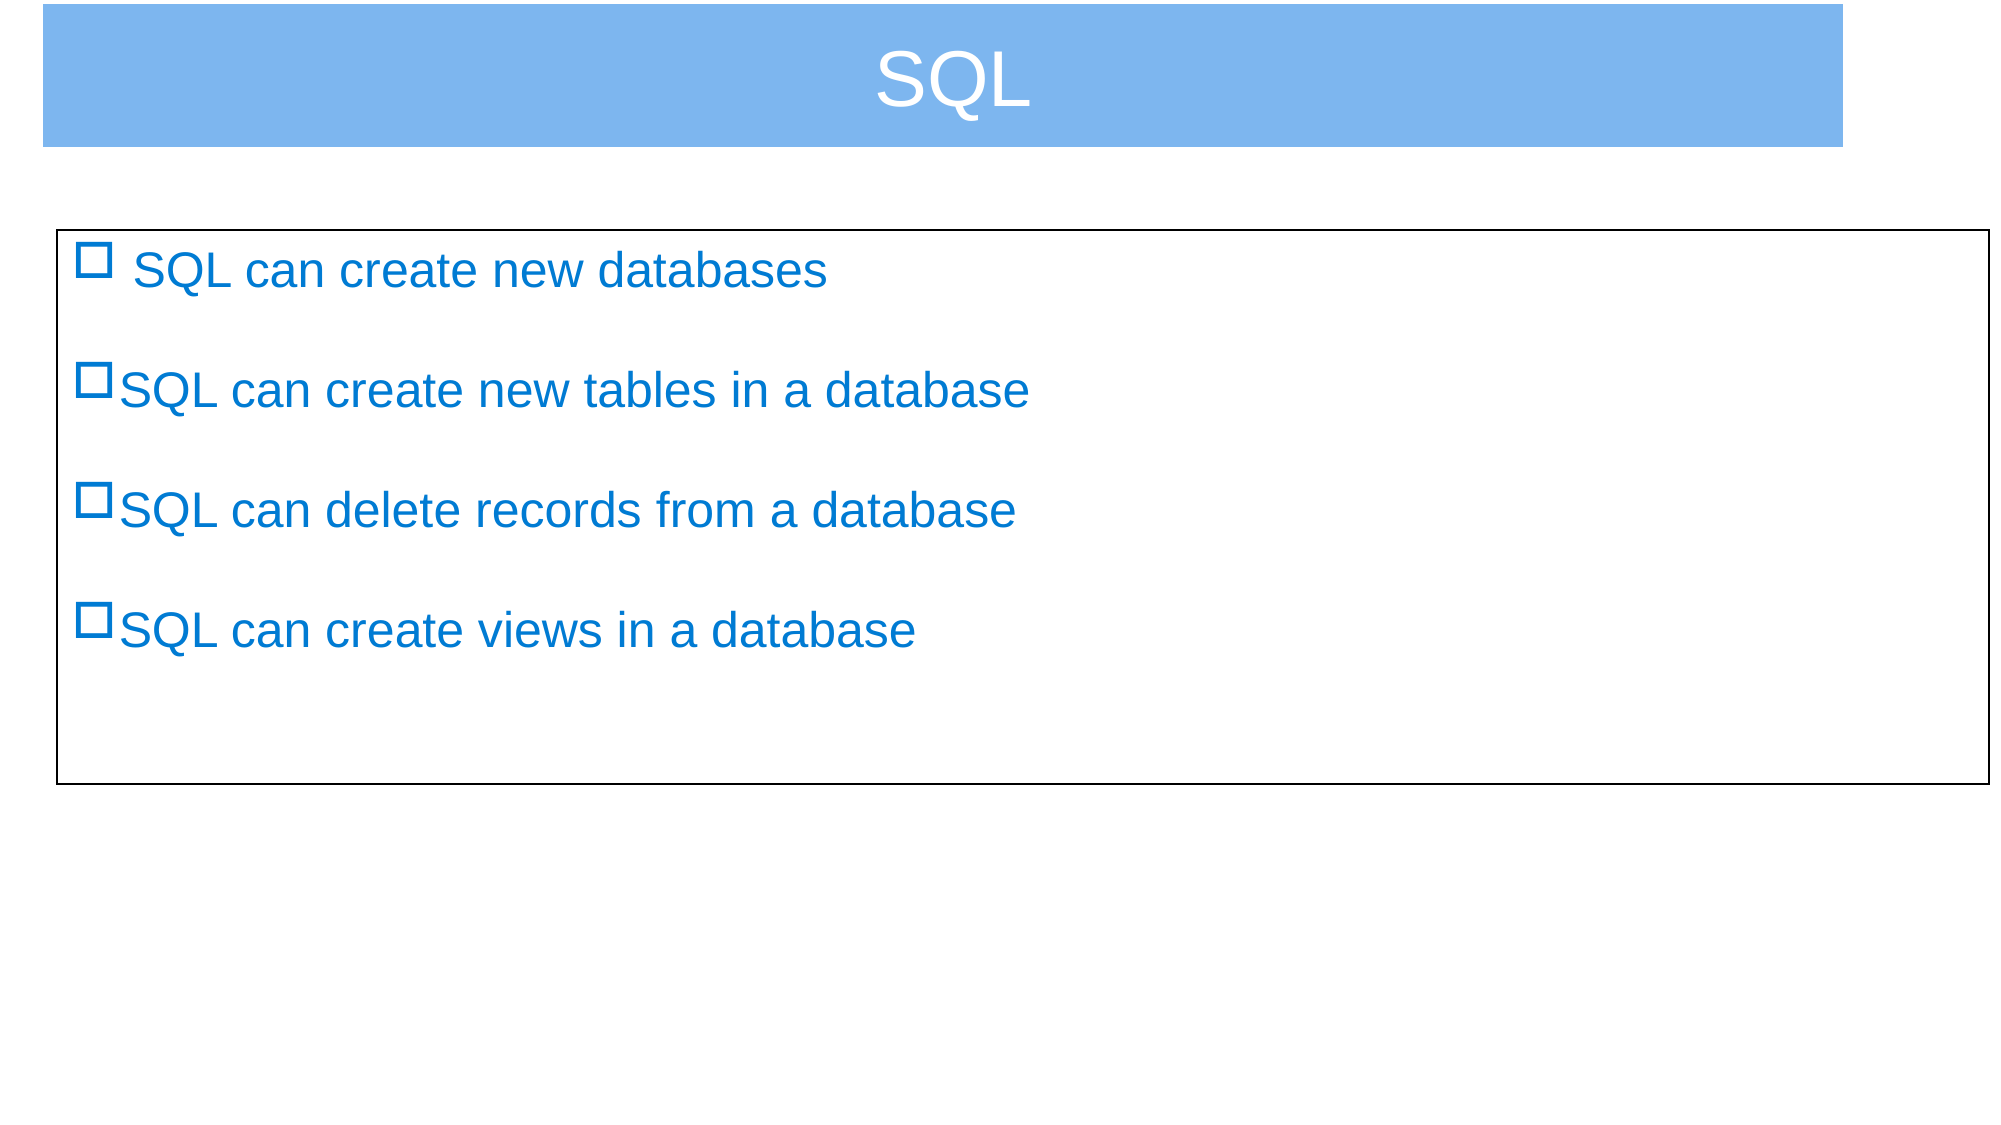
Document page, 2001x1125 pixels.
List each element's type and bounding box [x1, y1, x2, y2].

text_box [57, 44, 1990, 1110]
